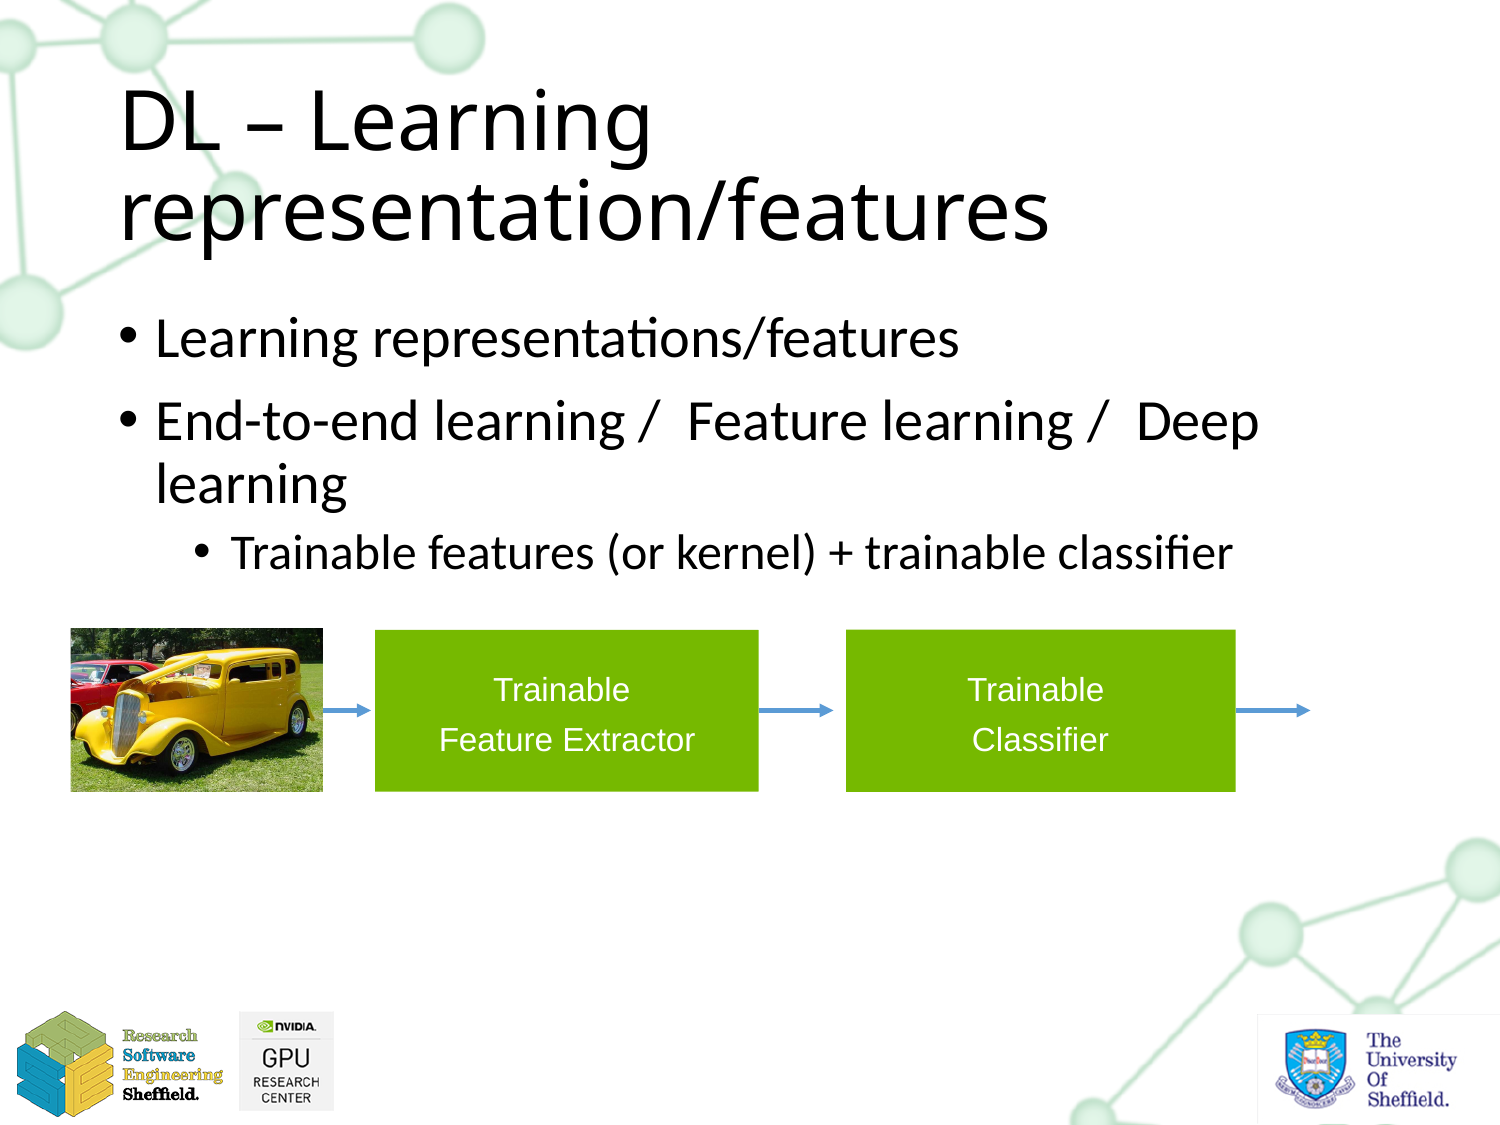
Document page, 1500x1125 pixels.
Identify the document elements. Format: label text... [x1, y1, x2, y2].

list Learning representations/features End-to-end learning / Feature learning / Deep learning Trainable features (or kernel) + trainable classifier [103, 299, 1397, 1014]
picture [0, 0, 1500, 1125]
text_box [70, 628, 1311, 793]
title DL – Learning representation/features [103, 59, 1397, 278]
